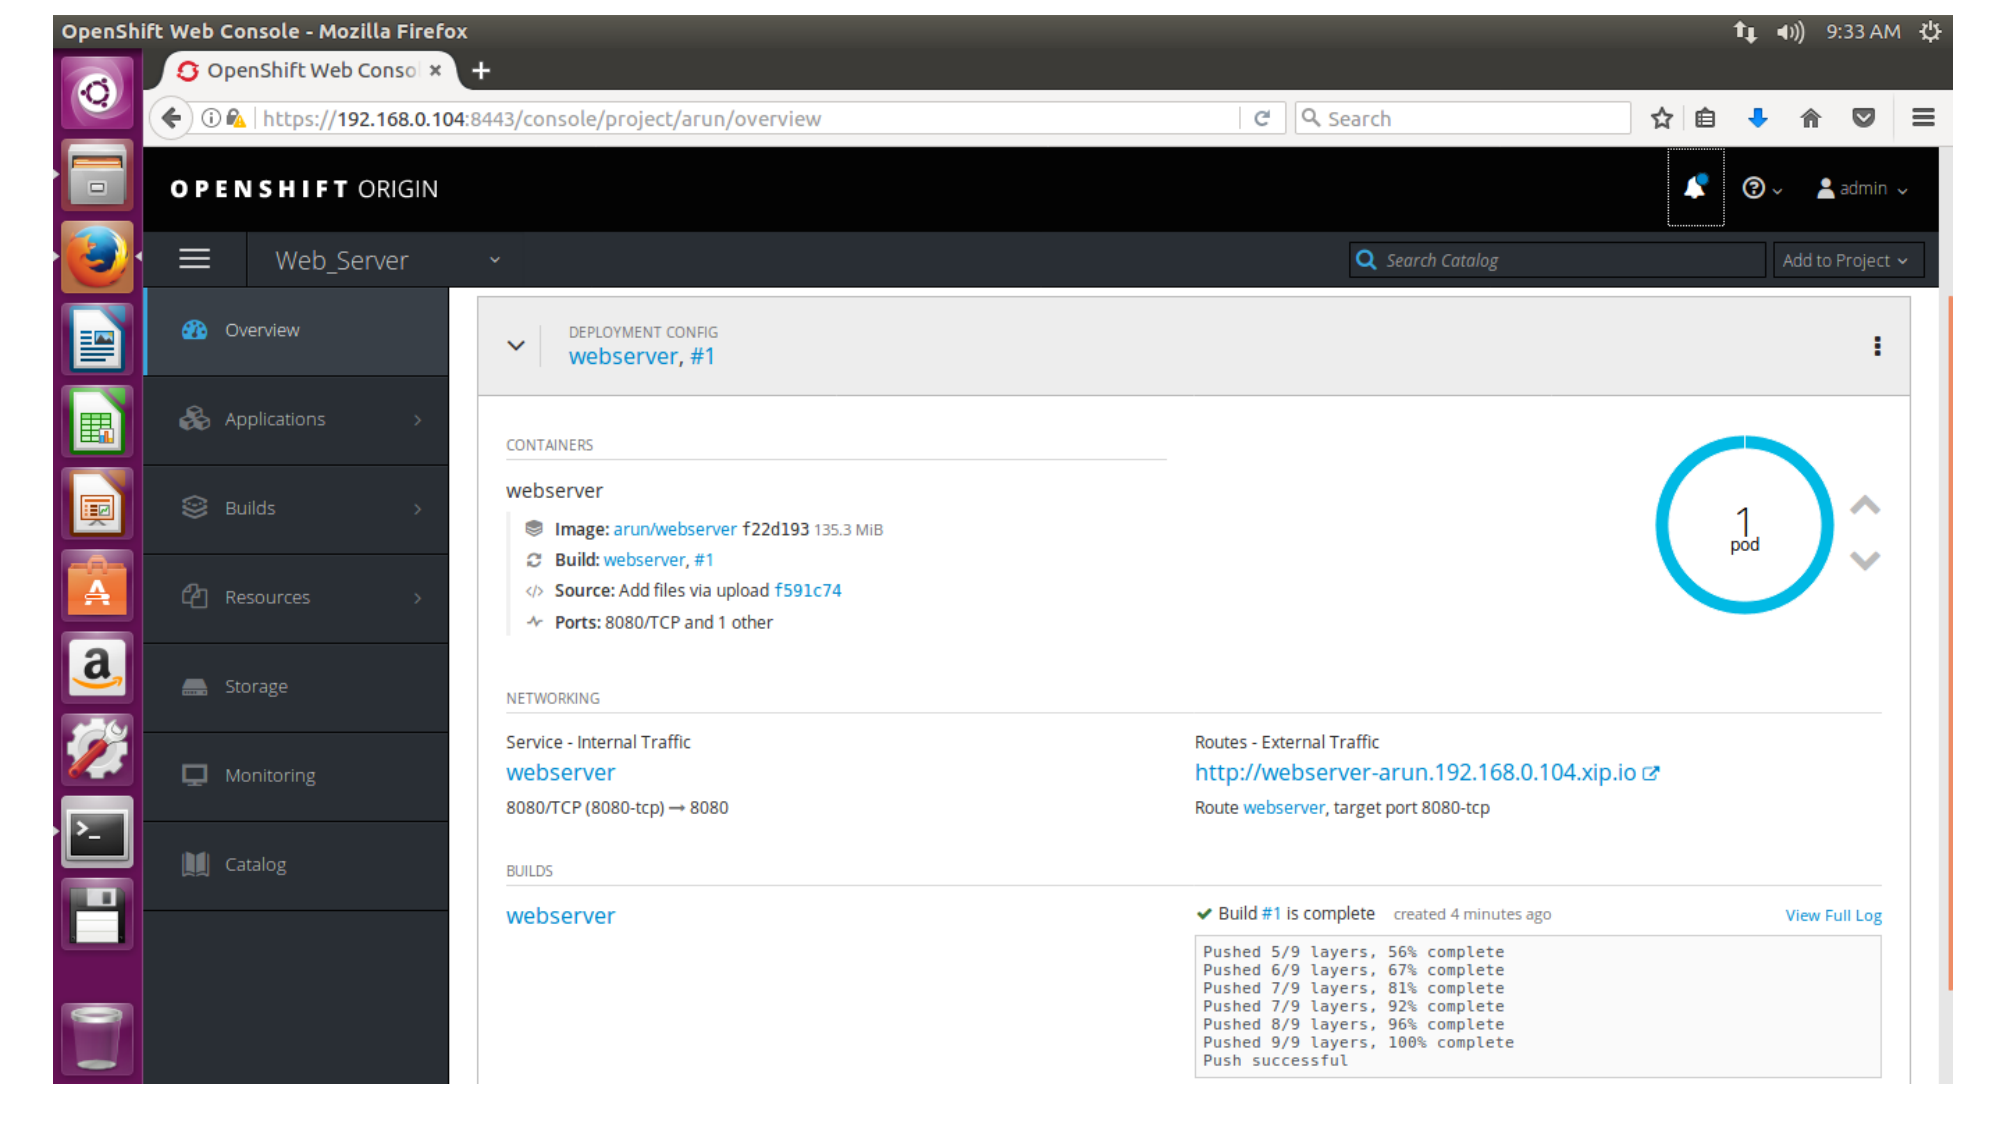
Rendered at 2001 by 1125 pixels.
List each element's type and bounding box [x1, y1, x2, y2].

list [53, 15, 1953, 1084]
